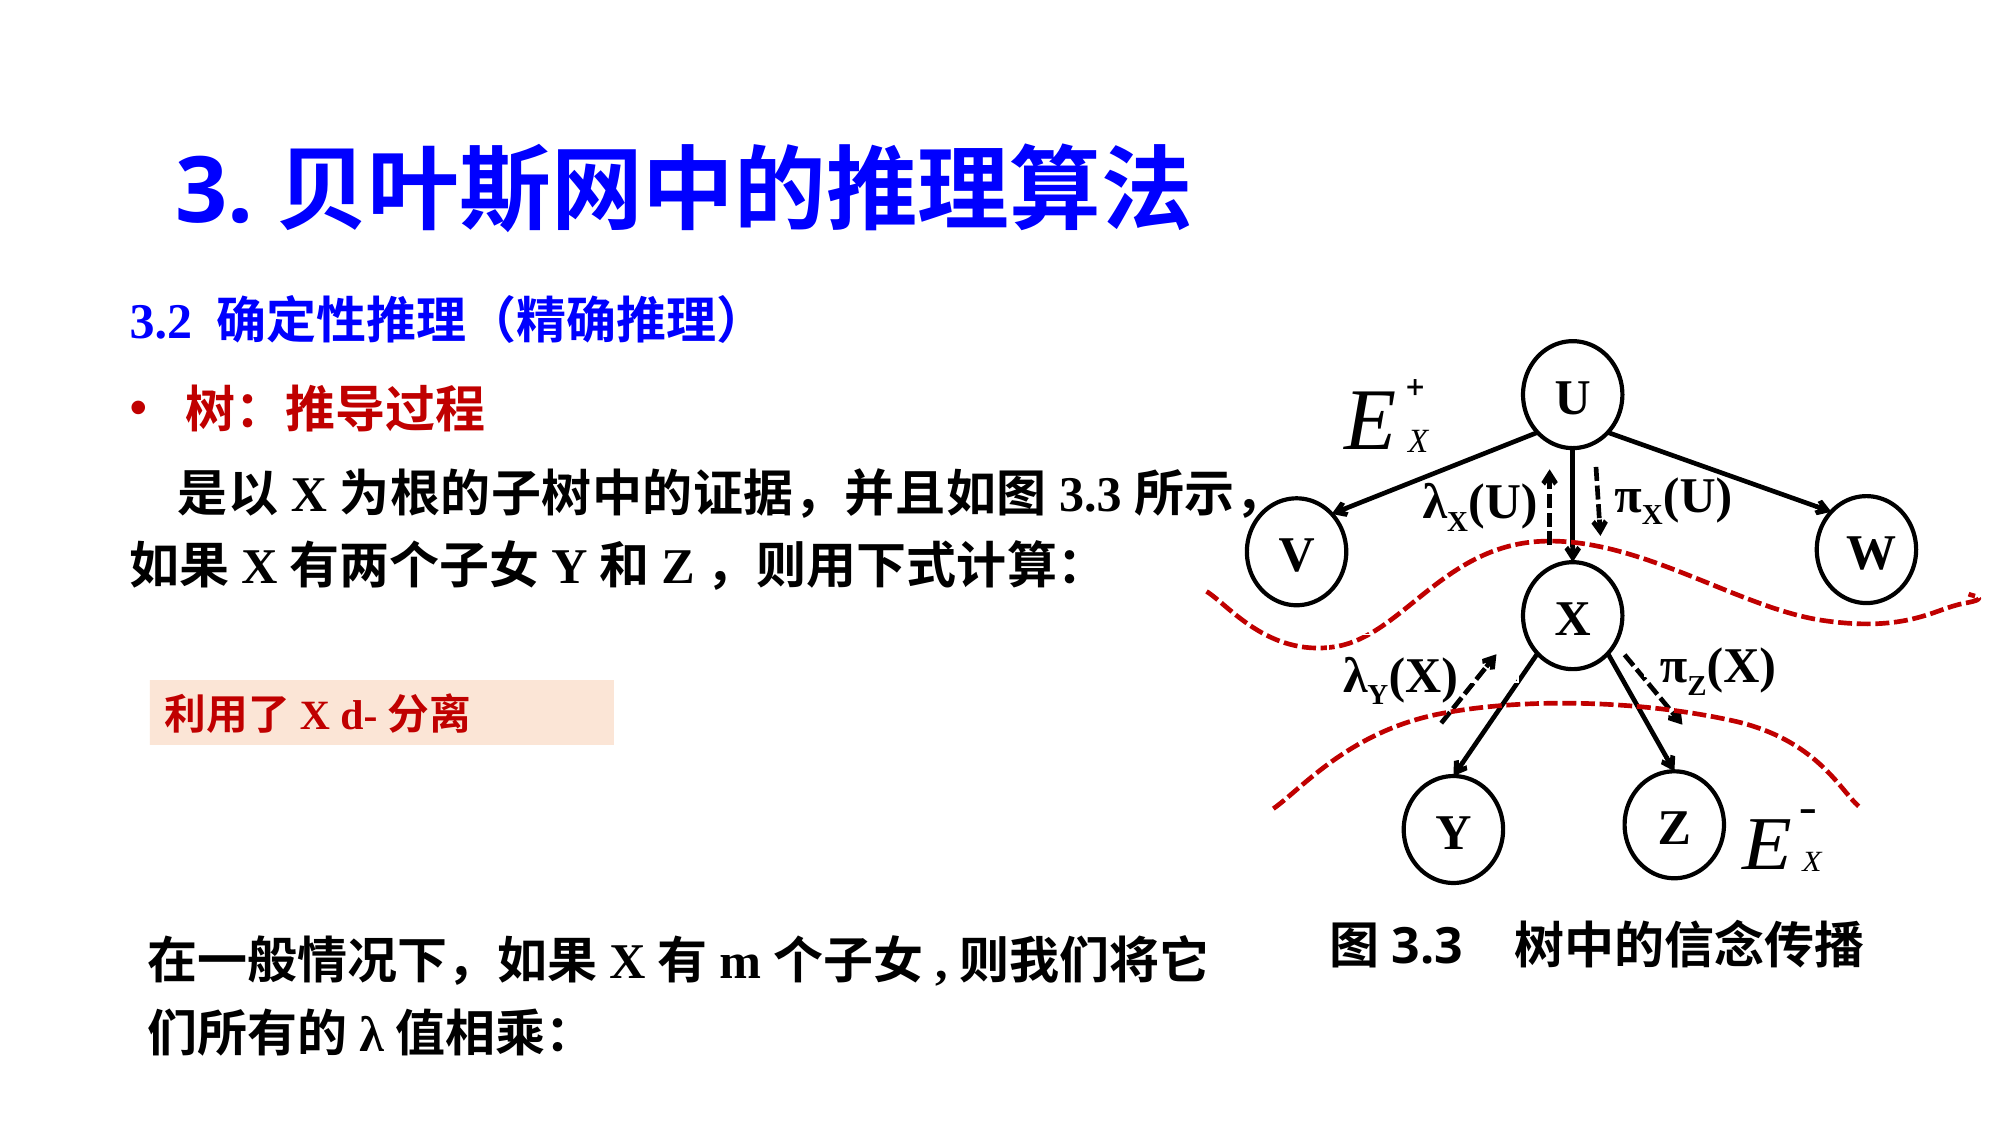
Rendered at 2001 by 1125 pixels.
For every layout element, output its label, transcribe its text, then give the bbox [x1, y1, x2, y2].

text_box 3.贝叶斯网中的推理算法 [160, 83, 1886, 302]
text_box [1206, 341, 1979, 983]
